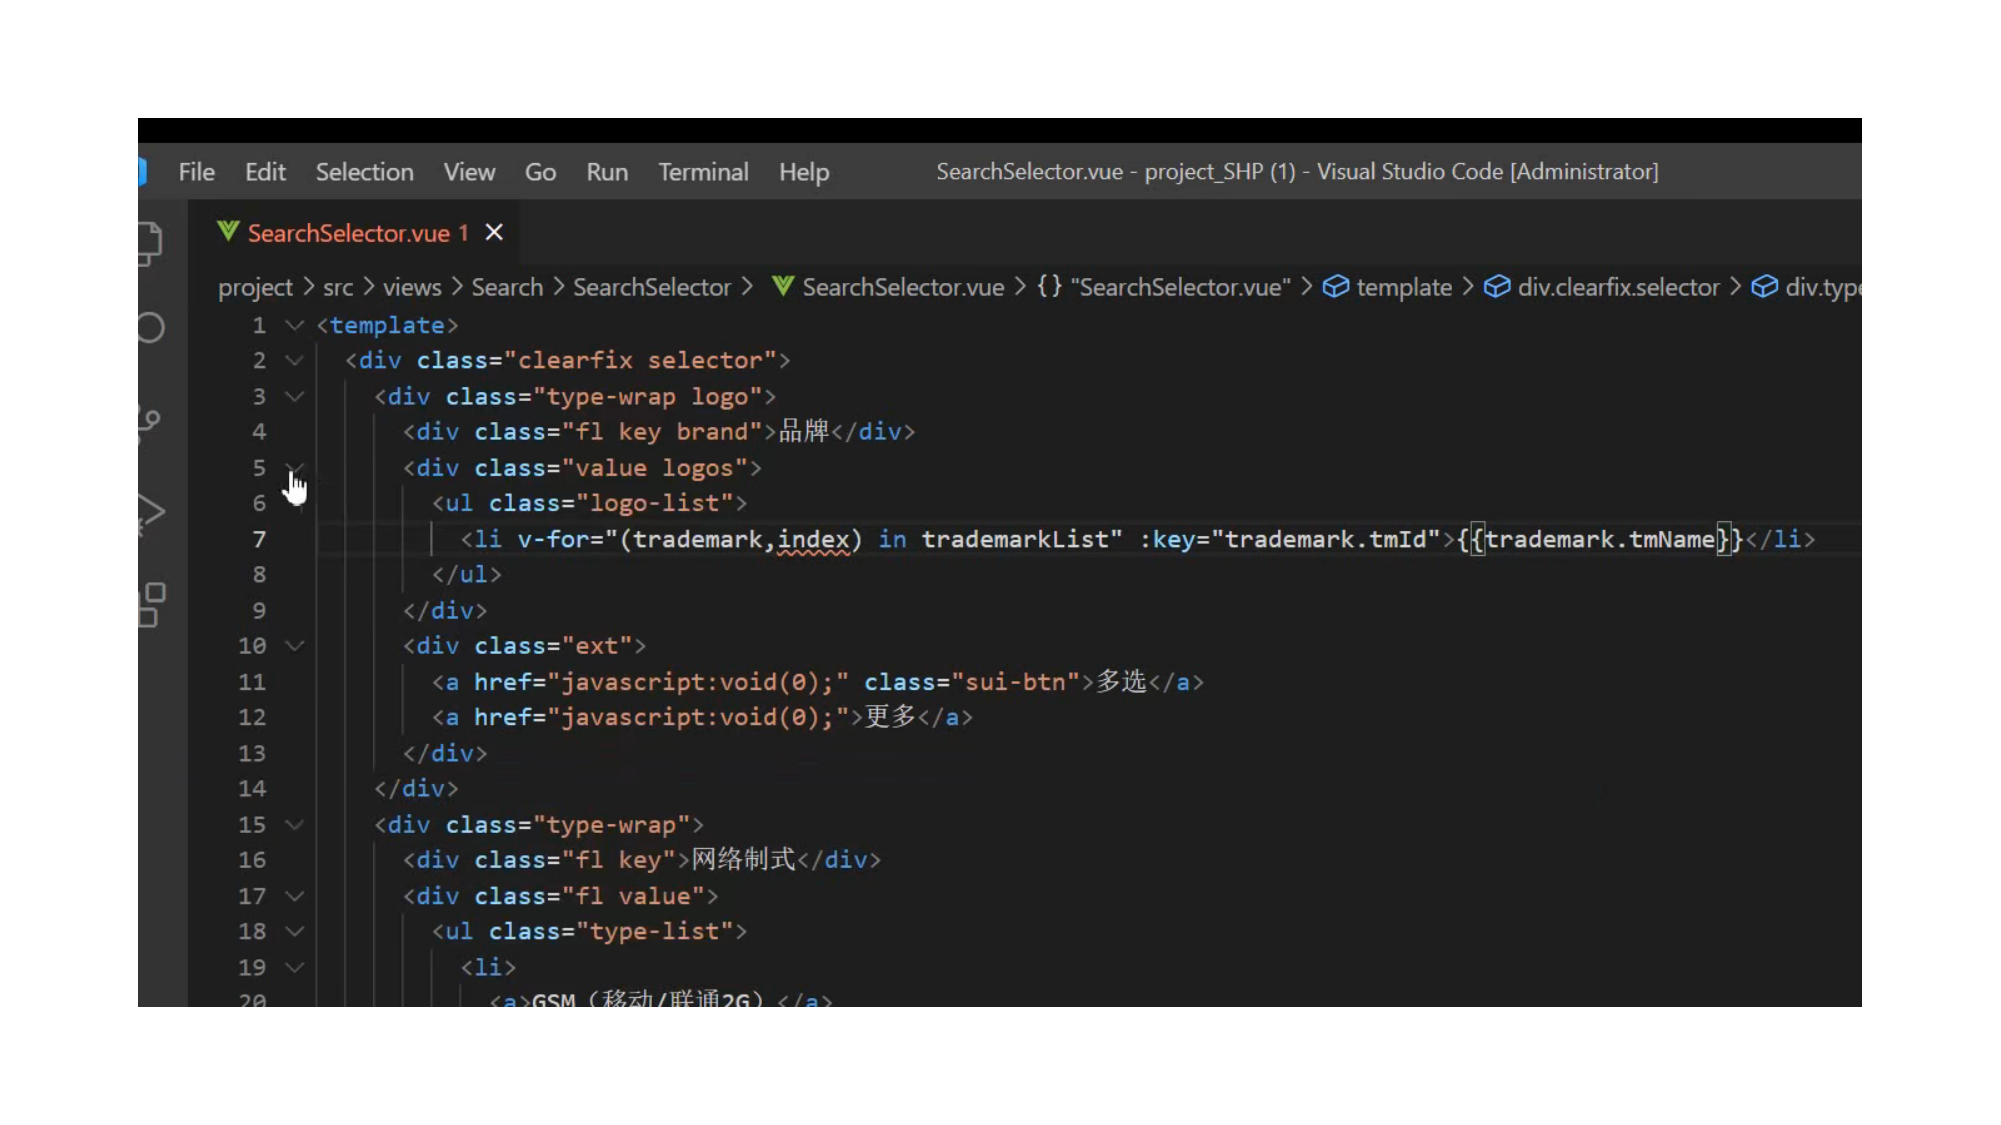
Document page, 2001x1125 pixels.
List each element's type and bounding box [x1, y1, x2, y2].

picture [138, 118, 1862, 1007]
